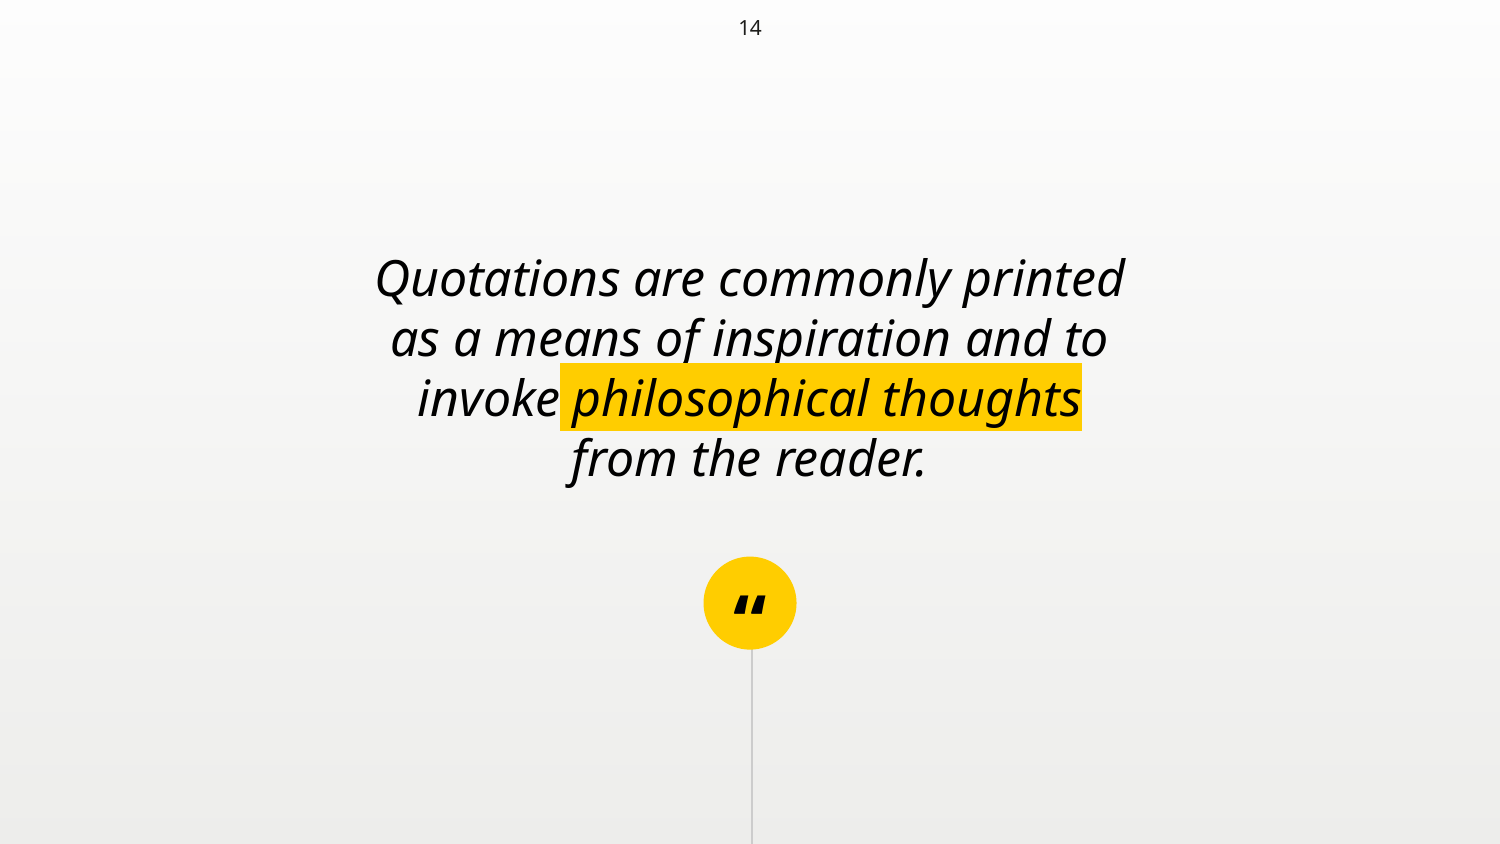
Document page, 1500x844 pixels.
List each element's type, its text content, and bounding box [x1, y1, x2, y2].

list Quotations are commonly printed as a means of inspiration and to invoke philosophical thoughts from the reader. [345, 367, 1155, 502]
slide_number 14 [705, 0, 795, 65]
